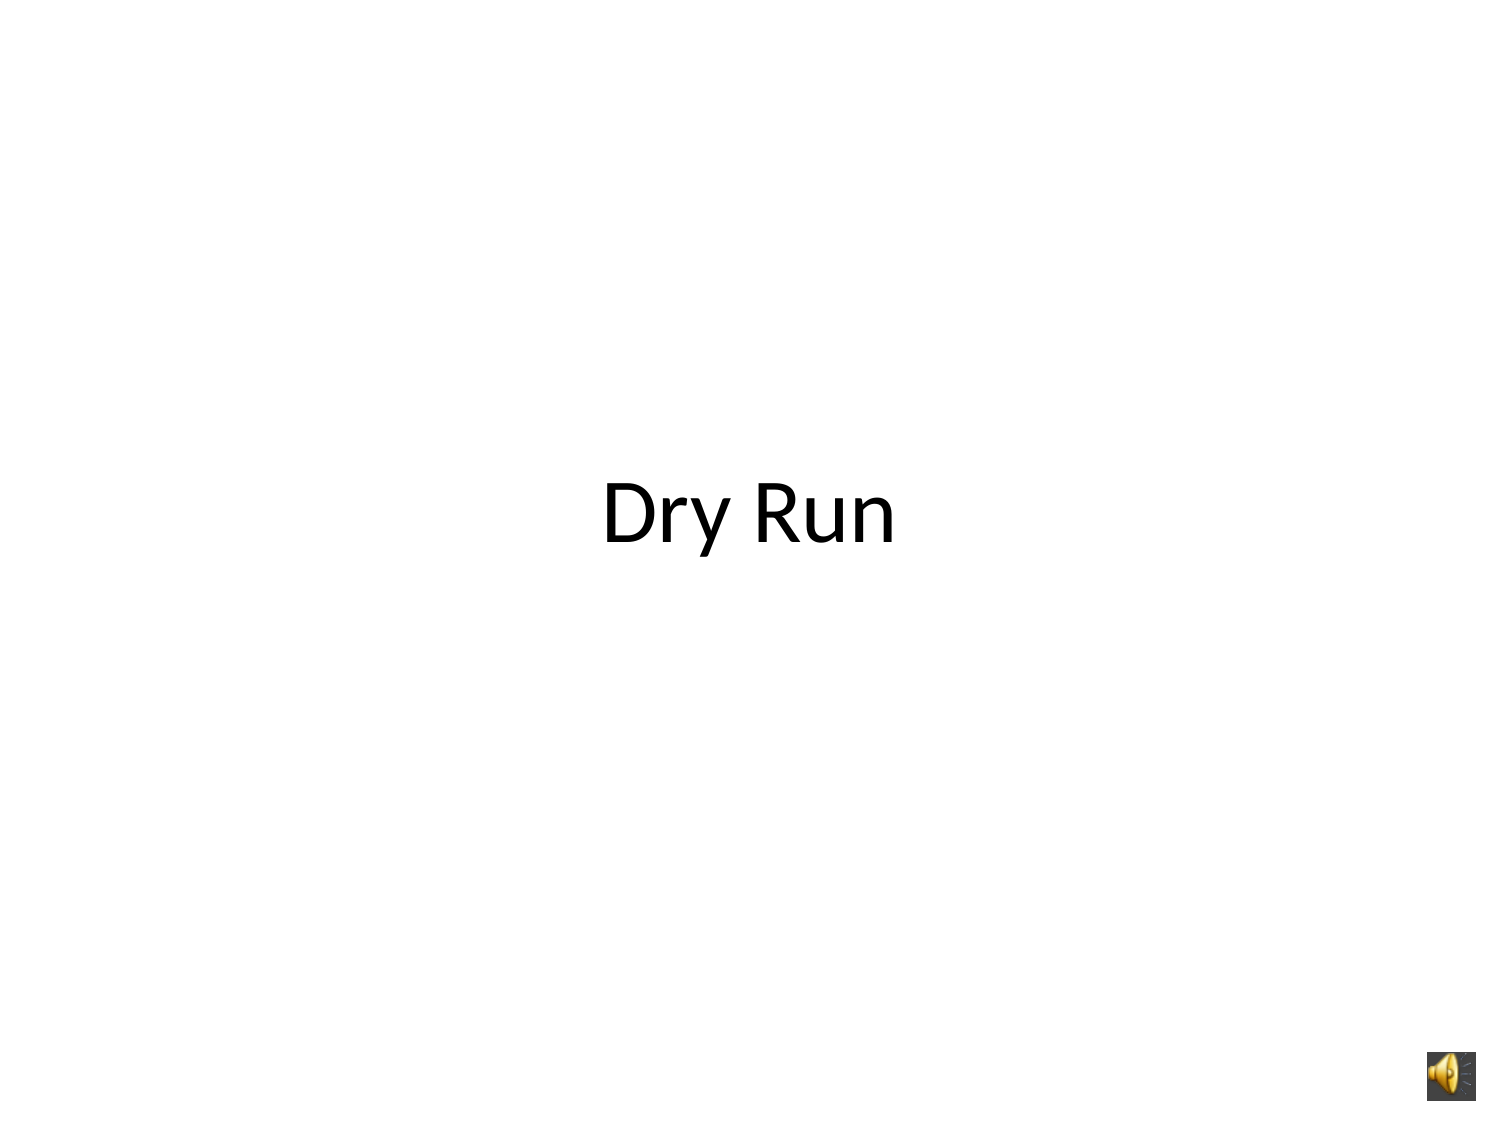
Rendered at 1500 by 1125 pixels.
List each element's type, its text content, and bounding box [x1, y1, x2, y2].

picture [1426, 1051, 1477, 1102]
title Dry Run [75, 412, 1425, 600]
